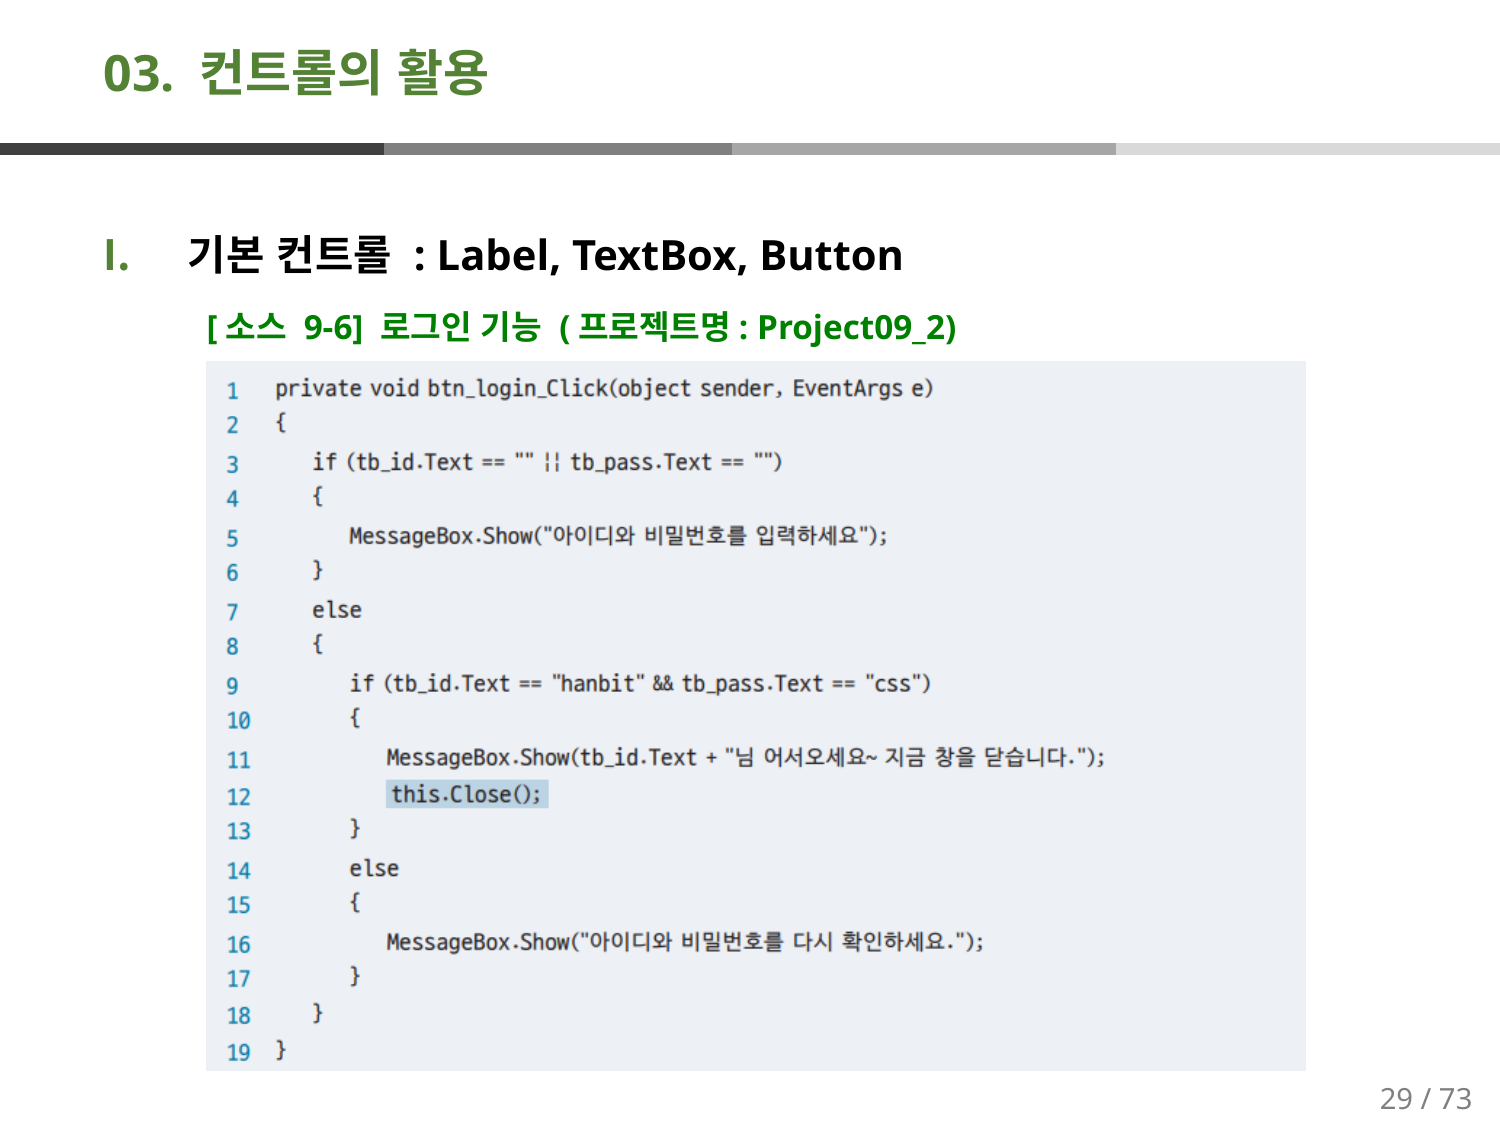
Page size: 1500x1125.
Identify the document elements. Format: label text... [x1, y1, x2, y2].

title 03. 컨트롤의 활용 [88, 30, 1400, 121]
picture [206, 361, 1306, 1071]
list 기본 컨트롤 : Label, TextBox, Button [소스 9-6] 로그인 기능 (프로젝트명: Project09_2) [88, 196, 1424, 1125]
